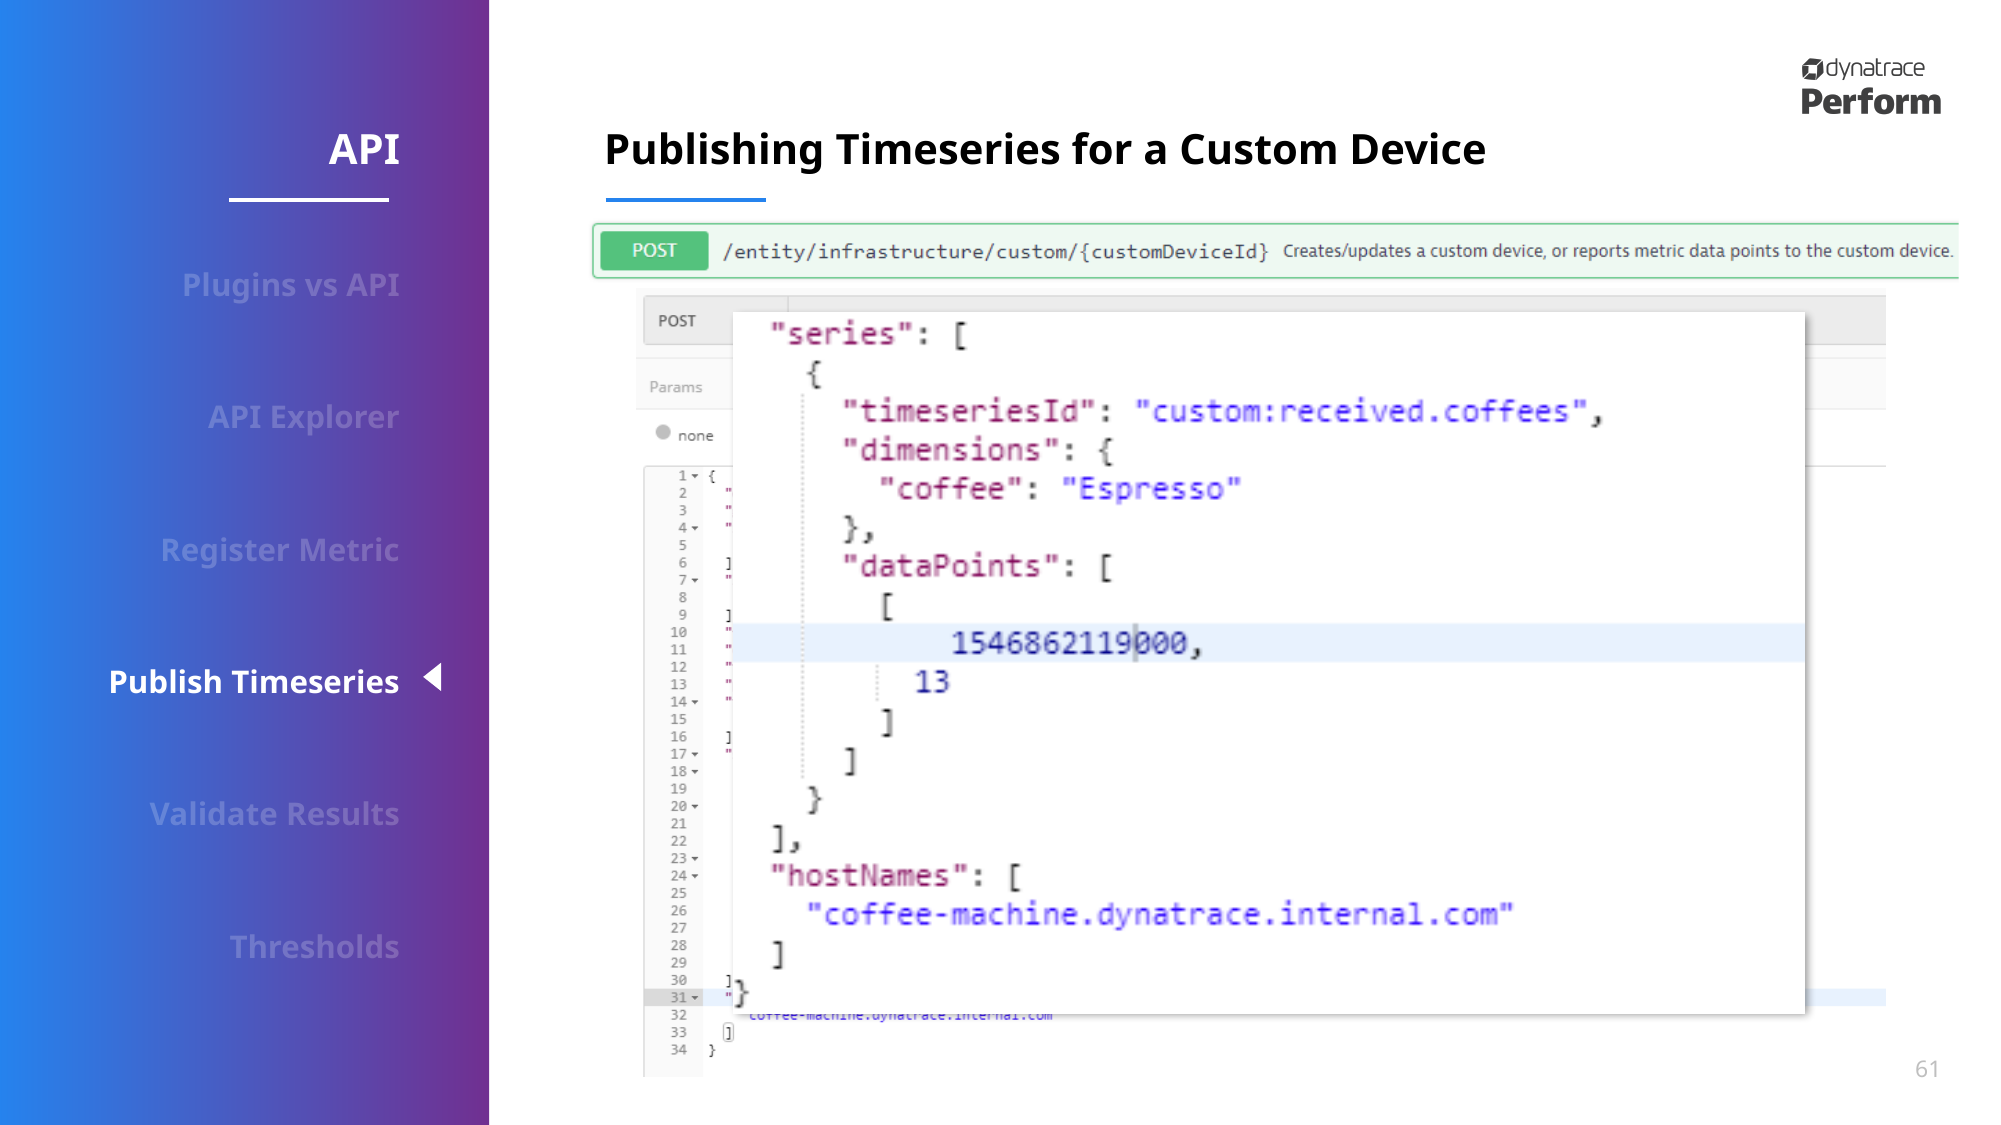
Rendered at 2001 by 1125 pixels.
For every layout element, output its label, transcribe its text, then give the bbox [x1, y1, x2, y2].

title Publishing Timeseries for a Custom Device [589, 59, 1863, 181]
list Plugins vs API API Explorer Register Metric Publish Timeseries Validate Results Thresholds [73, 249, 415, 1014]
picture [1797, 51, 1944, 125]
picture [588, 215, 1959, 287]
list API [73, 59, 415, 181]
text_box [422, 661, 442, 693]
picture [636, 288, 1886, 1077]
